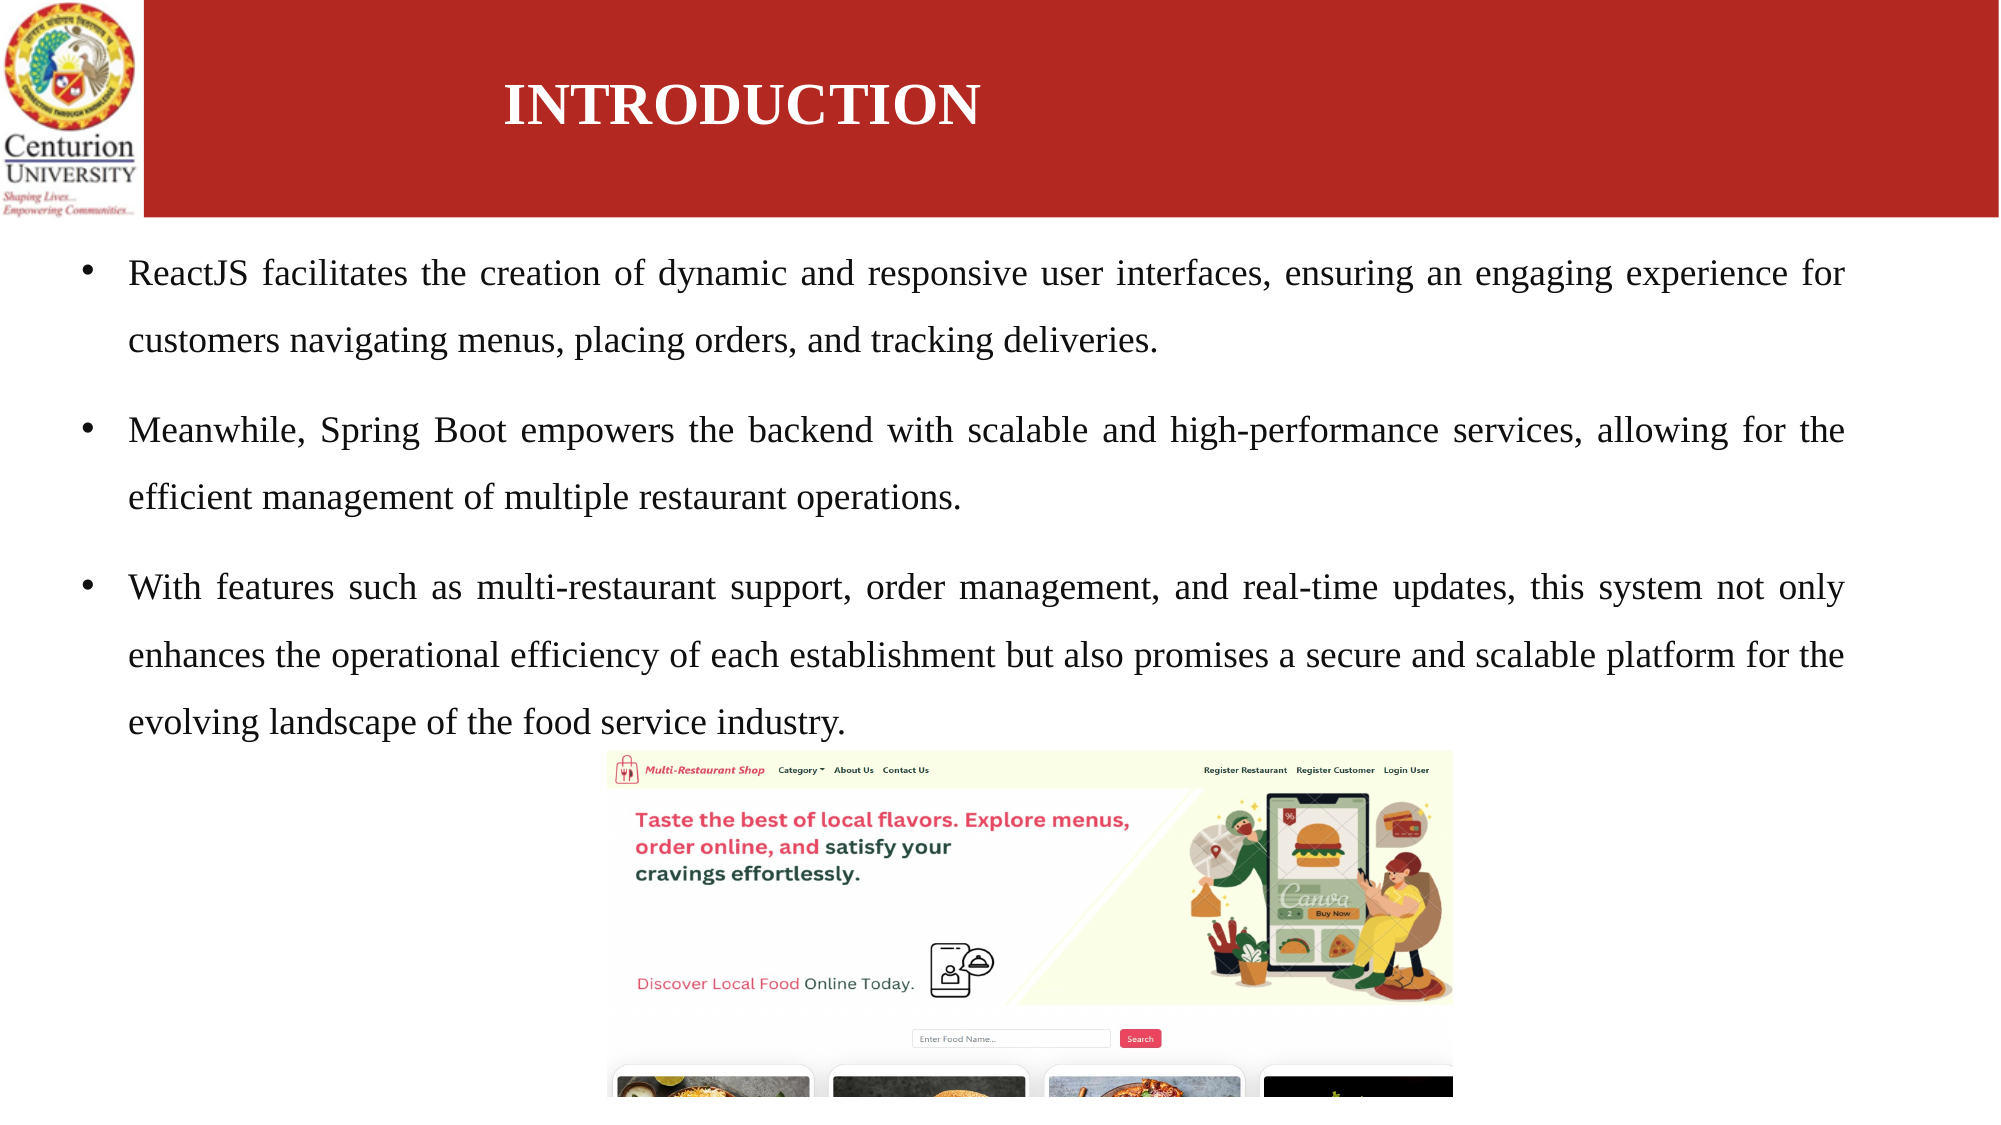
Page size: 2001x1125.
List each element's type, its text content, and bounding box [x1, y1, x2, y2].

picture [607, 749, 1453, 1097]
list ReactJS facilitates the creation of dynamic and responsive user interfaces, ensuring an engaging experience for customers navigating menus, placing orders, and tracking deliveries. Meanwhile, Spring Boot empowers the backend with scalable and high-performance services, allowing for the efficient management of multiple restaurant operations. With features such as multi-restaurant support, order management, and real-time updates, this system not only enhances the operational efficiency of each establishment but also promises a secure and scalable platform for the evolving landscape of the food service industry. [31, 217, 1911, 1125]
picture [1, 2, 138, 221]
title INTRODUCTION [143, 0, 1999, 218]
